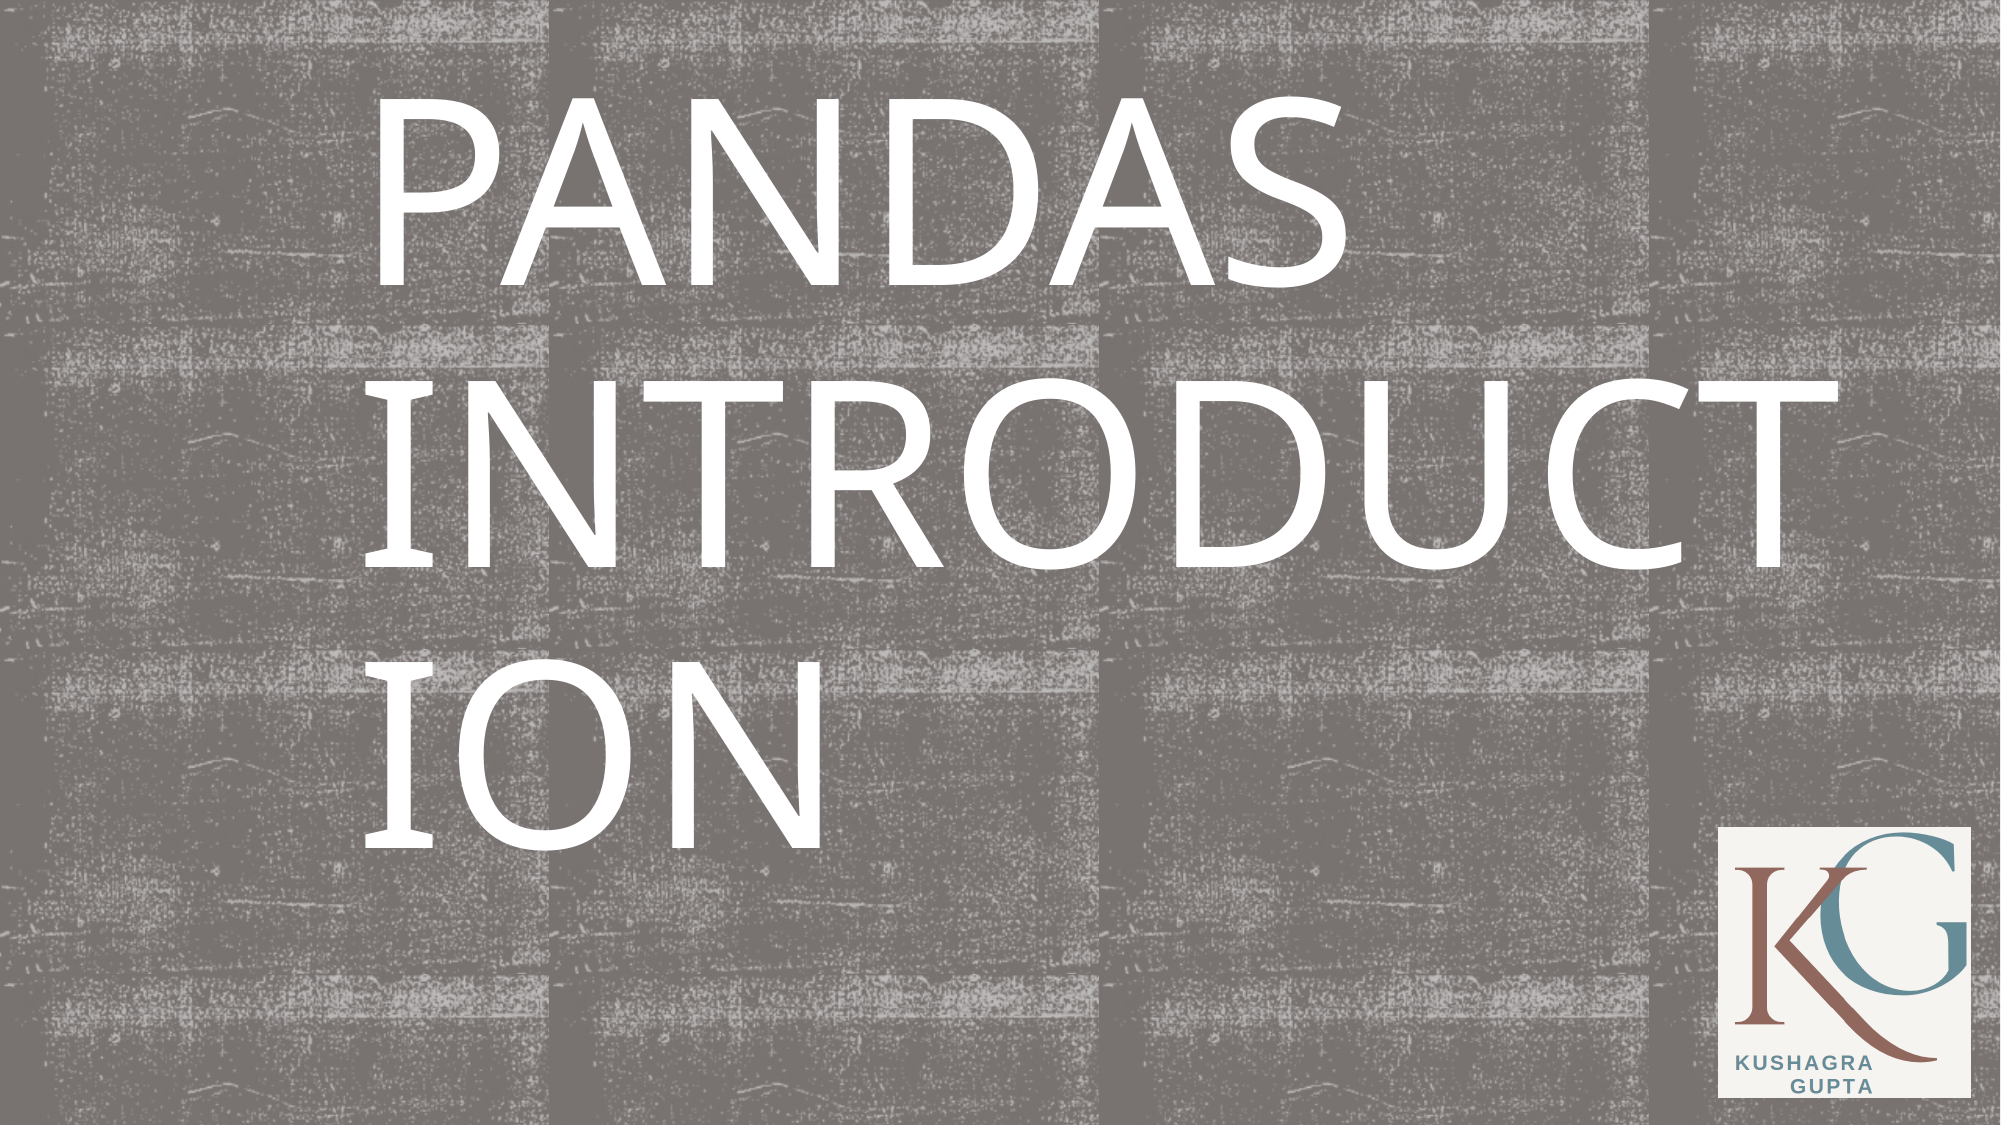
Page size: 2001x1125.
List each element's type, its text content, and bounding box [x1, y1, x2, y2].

title Pandas introduction [340, 246, 1921, 1032]
picture [1718, 827, 1971, 1098]
